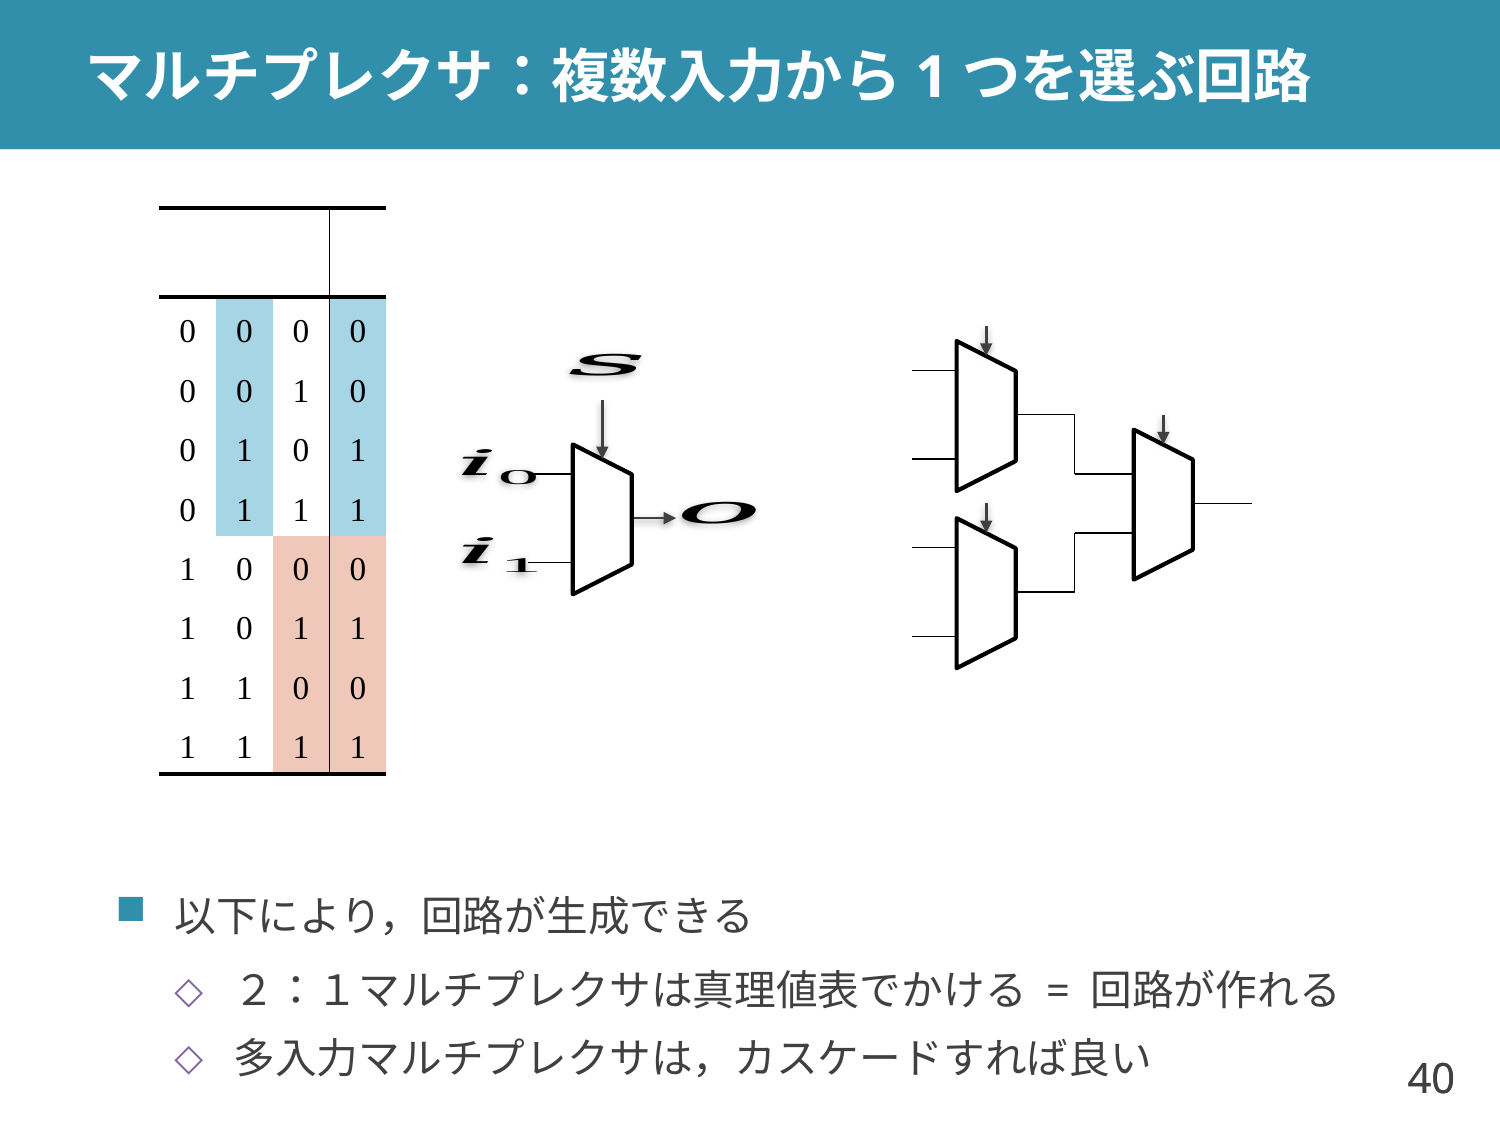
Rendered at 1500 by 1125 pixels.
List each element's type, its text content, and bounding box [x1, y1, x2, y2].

title マルチプレクサ：複数入力から1つを選ぶ回路 [70, 0, 1500, 150]
text_box [1015, 414, 1075, 474]
text_box [954, 516, 1018, 671]
text_box [570, 442, 634, 597]
text_box [1131, 427, 1195, 582]
text_box [954, 339, 1018, 493]
list 以下により，回路が生成できる ２：１マルチプレクサは真理値表でかける = 回路が作れる 多入力マルチプレクサは，カスケードすれば良い [100, 931, 1459, 1036]
text_box [1016, 533, 1075, 592]
